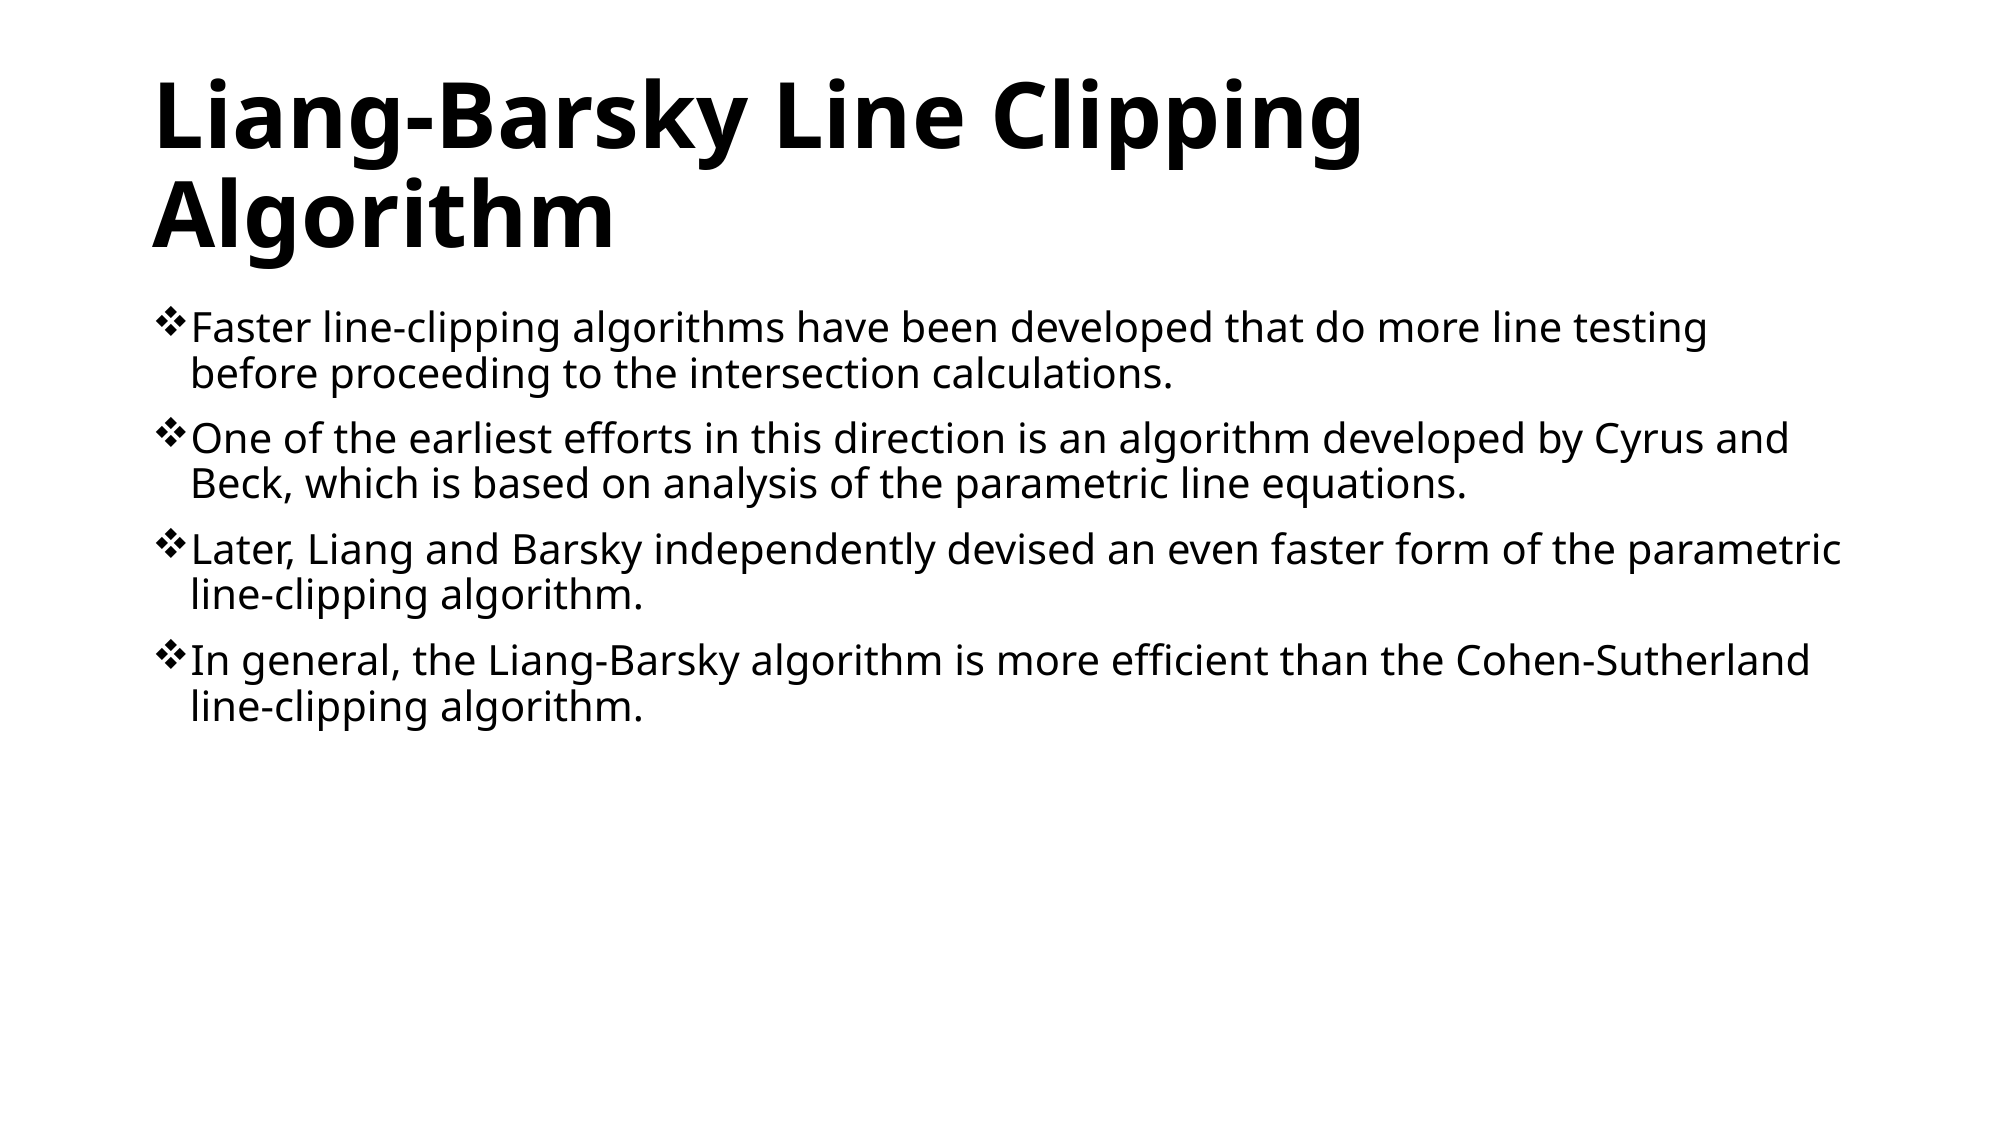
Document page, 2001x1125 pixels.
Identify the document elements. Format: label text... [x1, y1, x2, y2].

list Faster line-clipping algorithms have been developed that do more line testing before proceeding to the intersection calculations. One of the earliest efforts in this direction is an algorithm developed by Cyrus and Beck, which is based on analysis of the parametric line equations. Later, Liang and Barsky independently devised an even faster form of the parametric line-clipping algorithm. In general, the Liang-Barsky algorithm is more efficient than the Cohen-Sutherland line-clipping algorithm. [137, 299, 1863, 1014]
title Liang-Barsky Line Clipping Algorithm [137, 59, 1863, 278]
